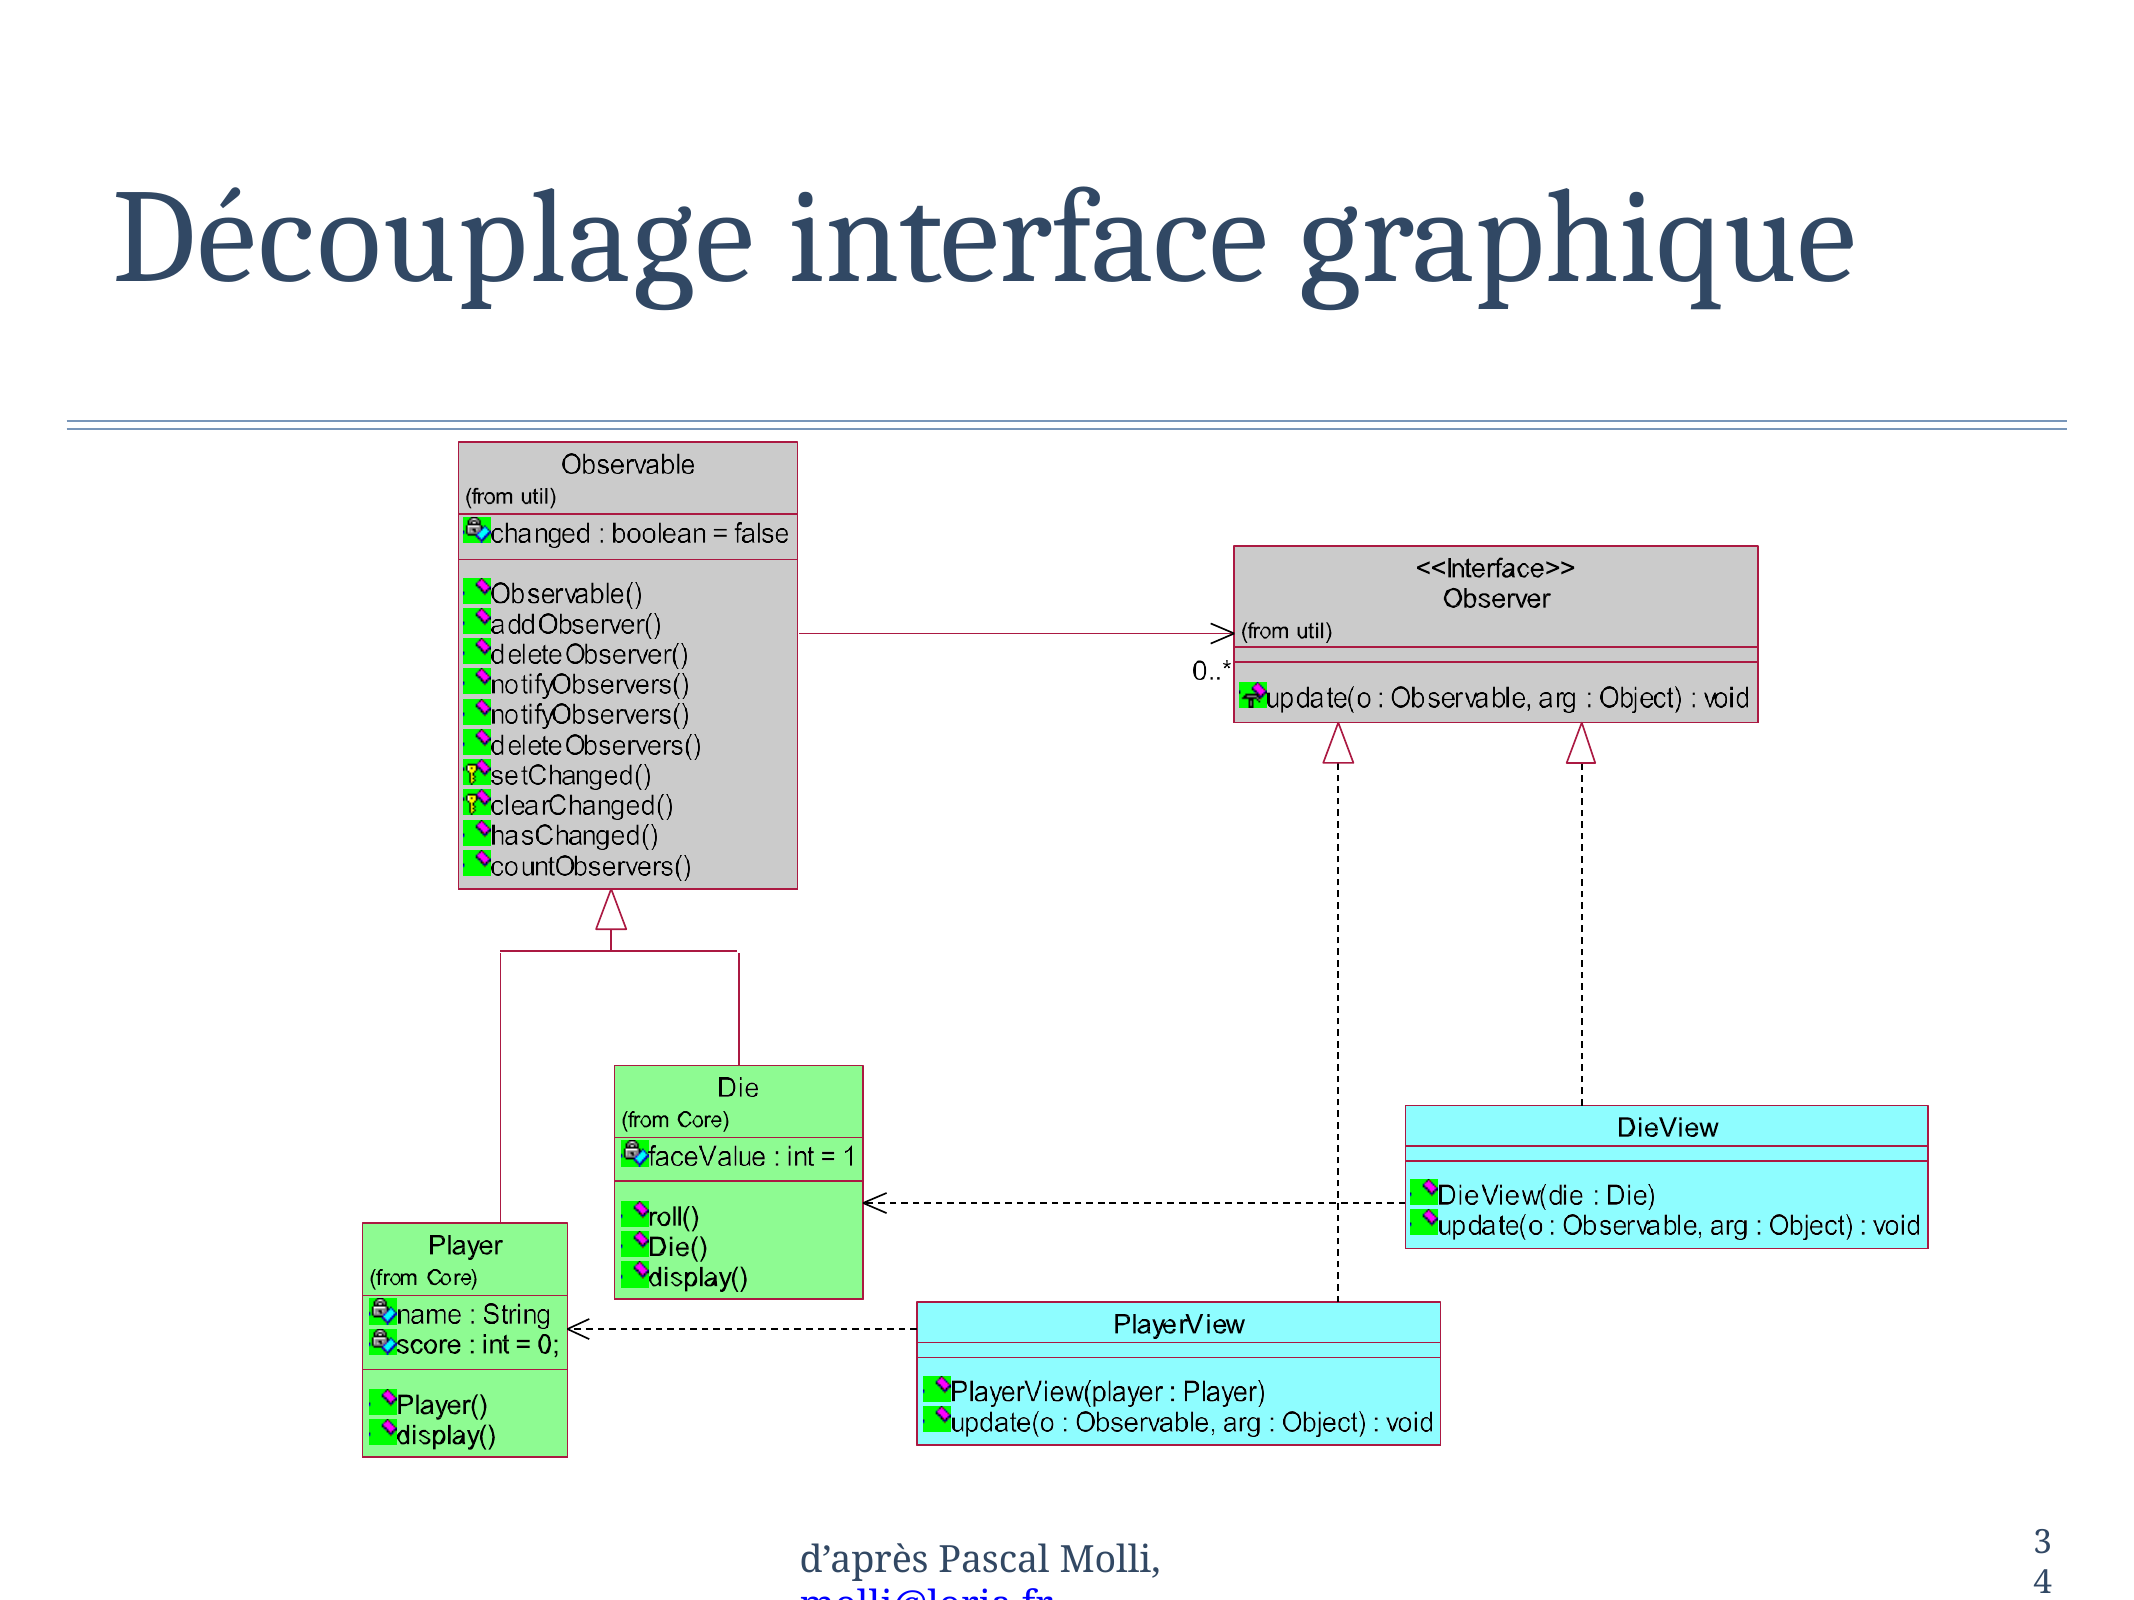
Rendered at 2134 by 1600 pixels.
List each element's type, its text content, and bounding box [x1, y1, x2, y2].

text_box d’après Pascal Molli, molli@loria.fr [797, 1533, 1382, 1600]
text_box 34 [2031, 1517, 2069, 1600]
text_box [361, 440, 1929, 1458]
title Découplage interface graphique [110, 146, 1959, 416]
